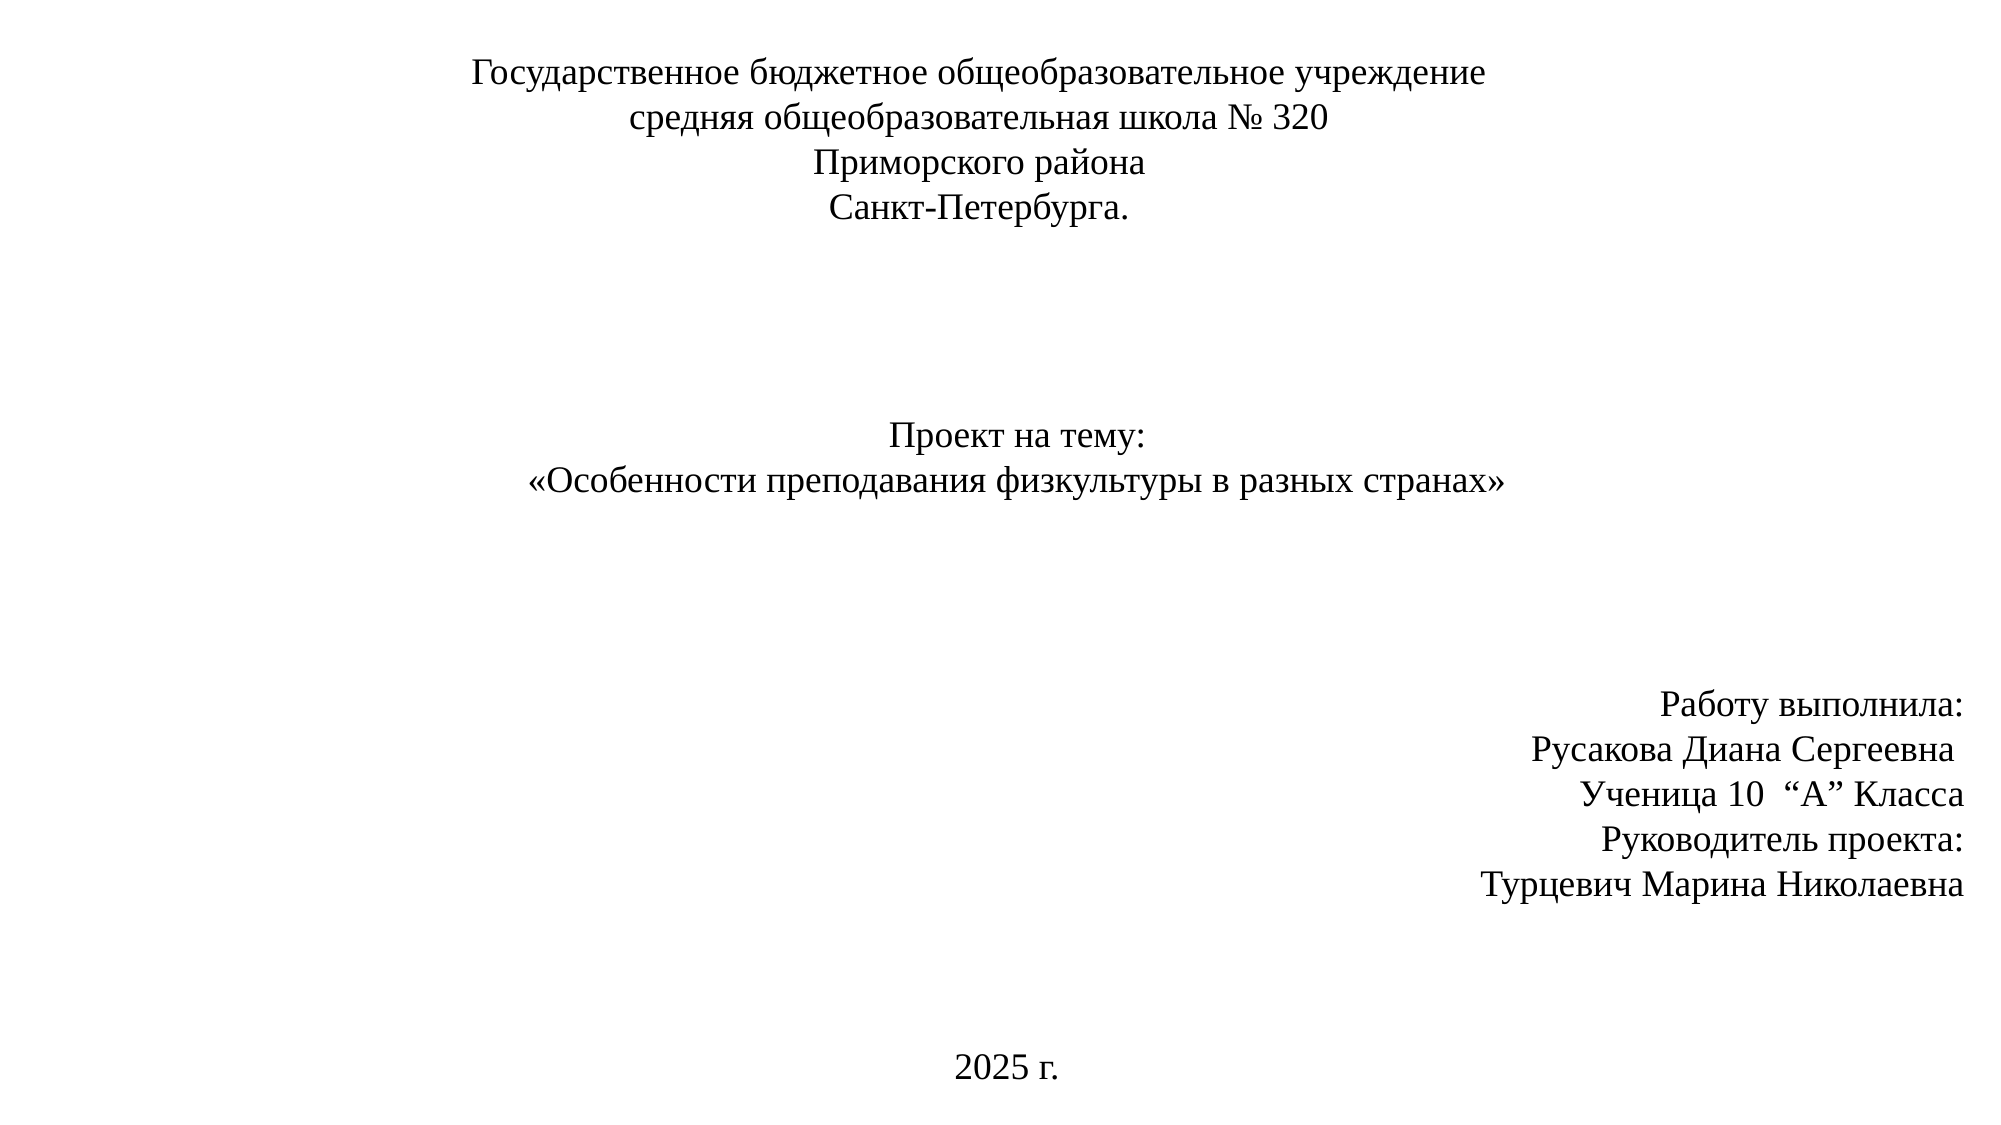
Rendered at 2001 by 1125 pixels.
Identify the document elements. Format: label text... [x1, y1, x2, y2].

text_box Работу выполнила: Русакова Диана Сергеевна Ученица 10 “А” Класса Руководитель проекта: Турцевич Марина Николаевна [979, 671, 1980, 912]
text_box 2025 г. [939, 1034, 1940, 1095]
text_box Проект на тему: «Особенности преподавания физкультуры в разных странах» [402, 402, 1633, 508]
text_box Государственное бюджетное общеобразовательное учреждение средняя общеобразовательная школа № 320 Приморского района Санкт-Петербурга. [0, 40, 1959, 235]
